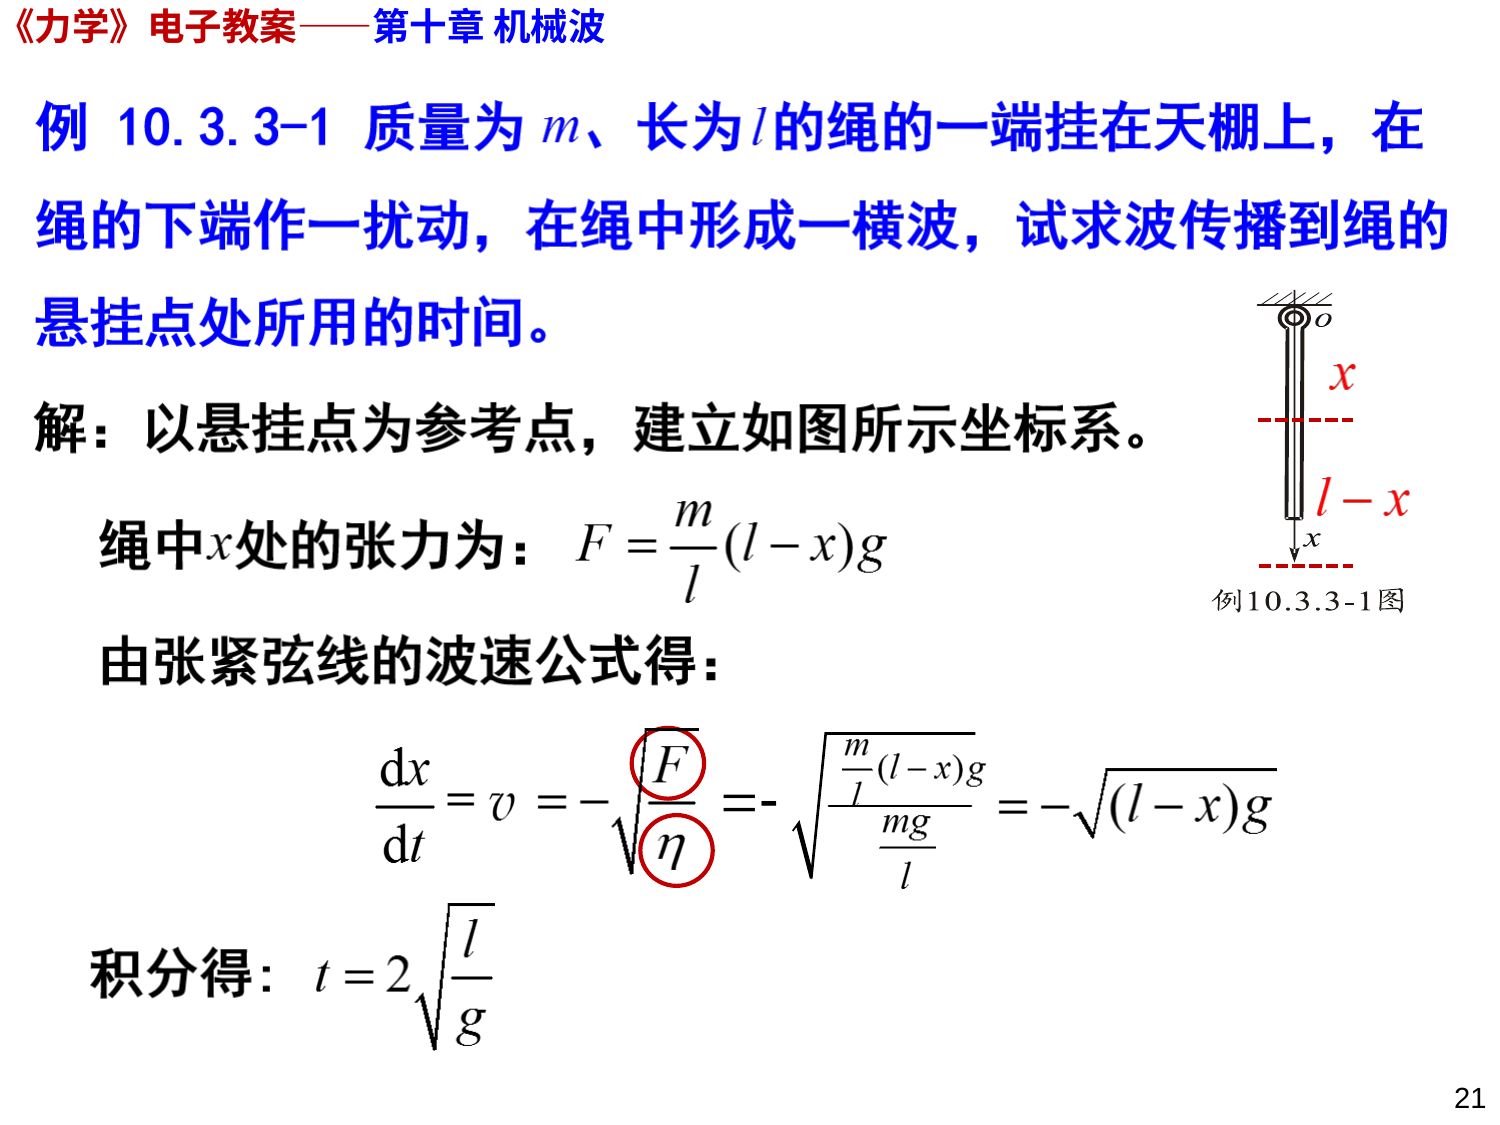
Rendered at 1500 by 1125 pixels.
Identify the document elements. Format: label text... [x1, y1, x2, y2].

picture [534, 724, 704, 880]
picture [0, 66, 1483, 723]
picture [995, 762, 1282, 843]
picture [714, 723, 990, 893]
picture [371, 738, 521, 868]
picture [55, 899, 501, 1055]
slide_number 21 [1151, 1071, 1500, 1107]
